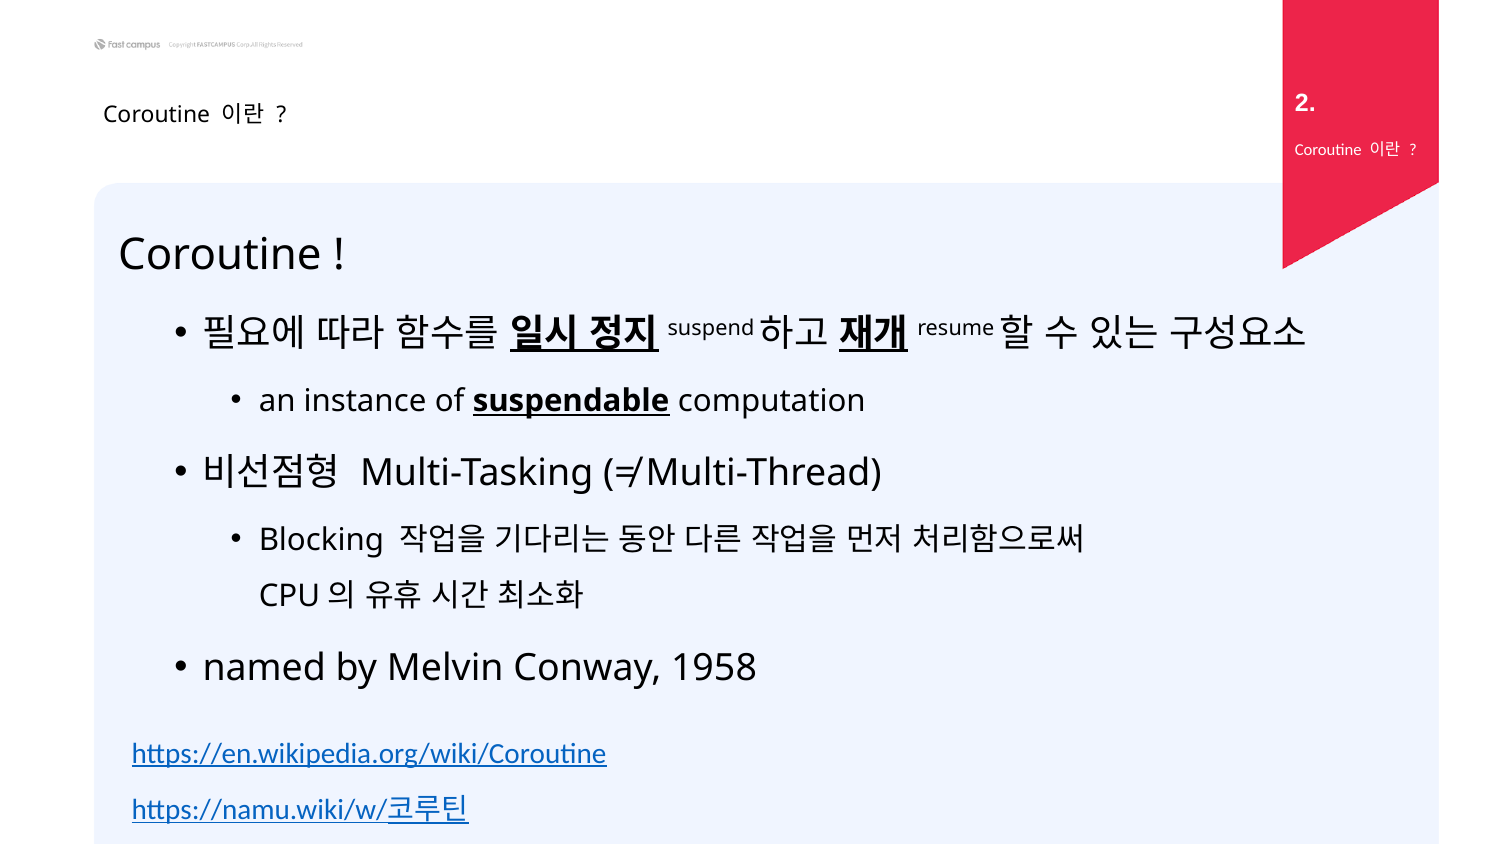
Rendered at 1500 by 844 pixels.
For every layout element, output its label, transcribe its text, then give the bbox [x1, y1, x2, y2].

text_box Coroutine 이란 ? [1281, 135, 1438, 184]
picture [0, 0, 1500, 844]
text_box 2. [1281, 86, 1438, 135]
text_box https://en.wikipedia.org/wiki/Coroutine [116, 726, 867, 777]
text_box https://namu.wiki/w/코루틴 [116, 783, 867, 841]
title Coroutine 이란 ? [103, 95, 1281, 167]
list Coroutine ! 필요에 따라 함수를 일시 정지suspend하고 재개resume할 수 있는 구성요소 an instance of suspendable computation 비선점형 Multi-Tasking (≠ Multi-Thread) Blocking 작업을 기다리는 동안 다른 작업을 먼저 처리함으로써 CPU의 유휴 시간 최소화 named by Melvin Conway, 1958 [103, 192, 1397, 844]
